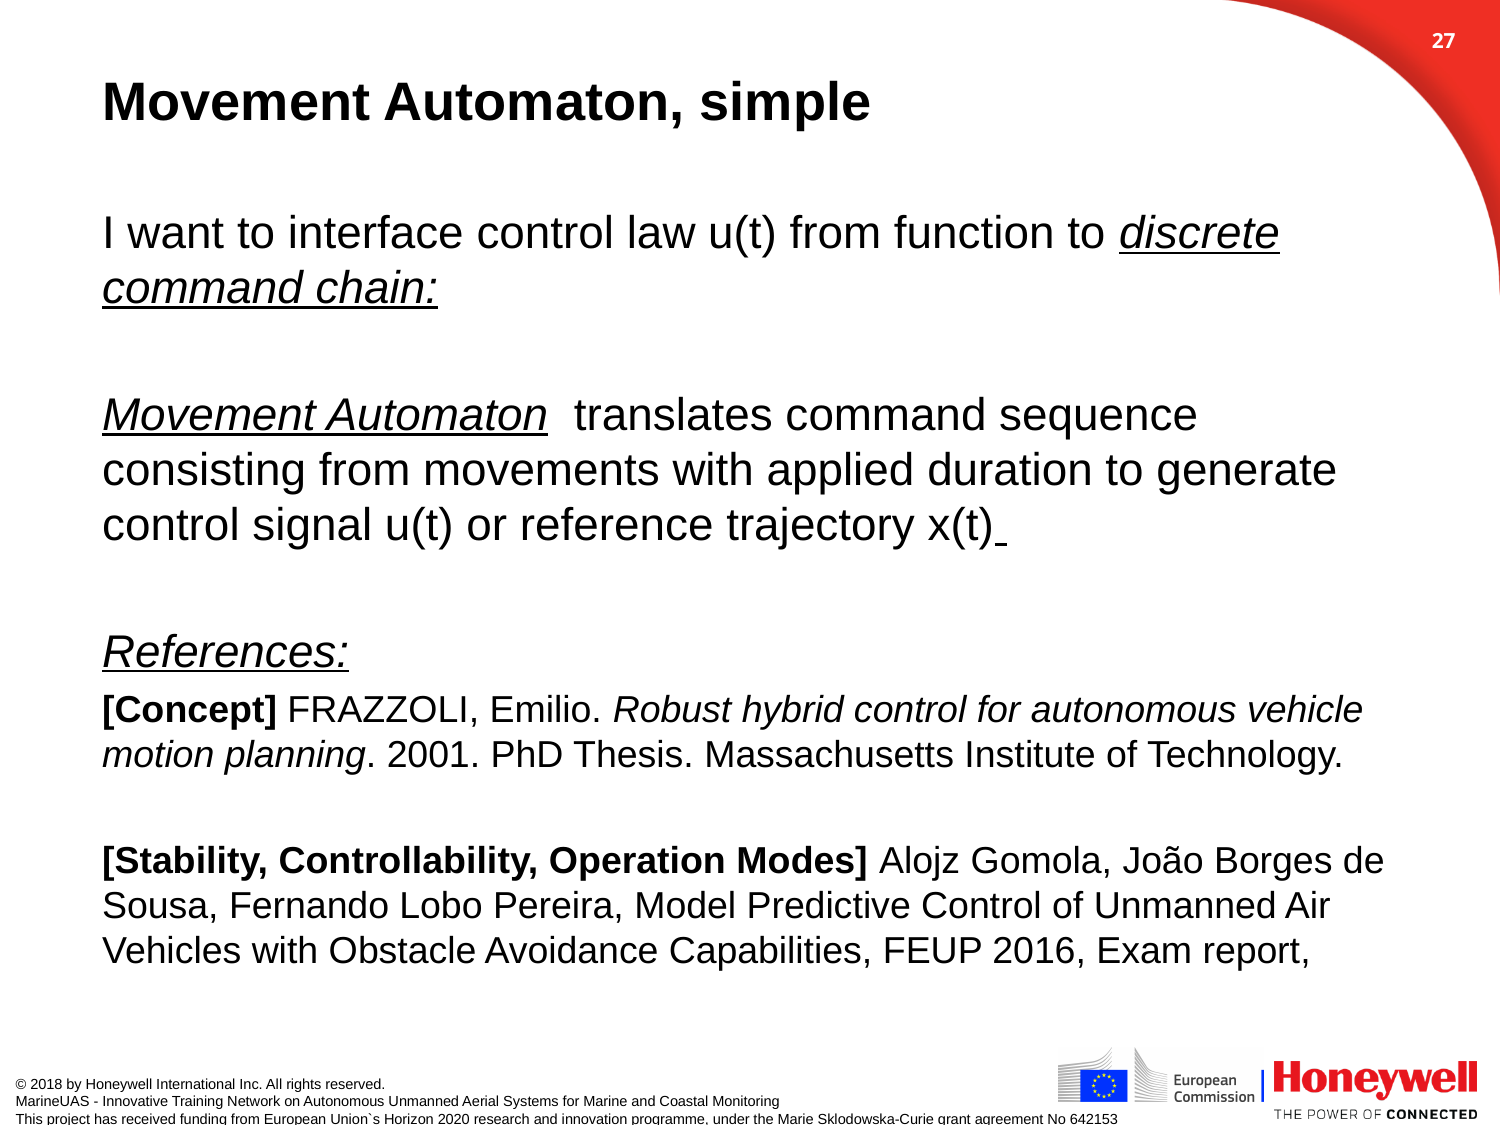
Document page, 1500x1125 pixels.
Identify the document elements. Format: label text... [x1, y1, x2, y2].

slide_number 26 [1416, 0, 1500, 83]
title Movement Automaton, simple [86, 58, 1347, 141]
picture [1203, 0, 1500, 297]
picture [1274, 1061, 1477, 1119]
picture [1058, 1047, 1264, 1102]
